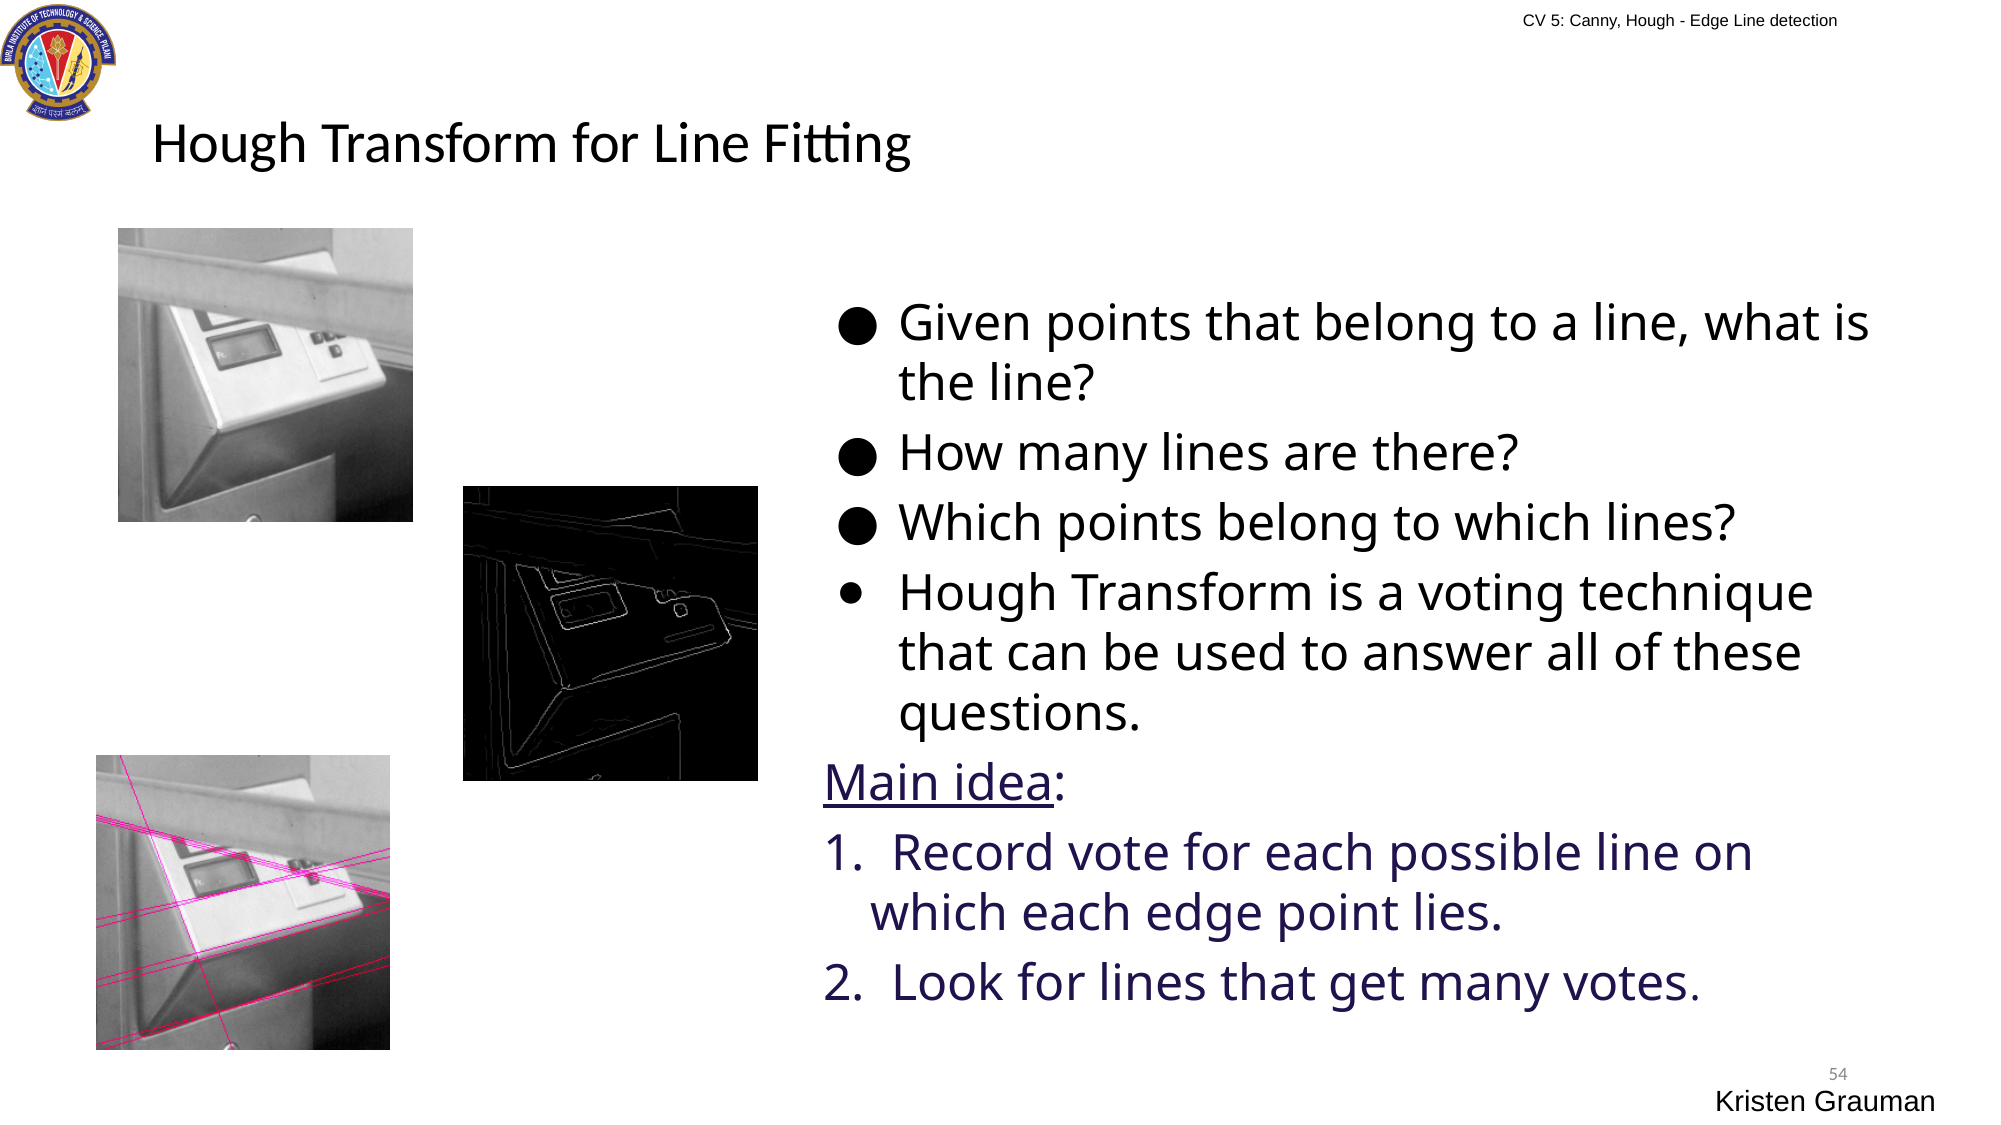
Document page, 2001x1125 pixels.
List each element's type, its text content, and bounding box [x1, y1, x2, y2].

text_box Kristen Grauman [1699, 1074, 2000, 1125]
text_box Given points that belong to a line, what is the line? How many lines are there? Which points belong to which lines? Hough Transform is a voting technique that can be used to answer all of these questions. Main idea: 1. Record vote for each possible line on which each edge point lies. 2. Look for lines that get many votes. [808, 275, 1914, 1026]
picture [95, 755, 390, 1050]
slide_number 54 [1412, 1042, 1863, 1103]
picture [0, 4, 116, 121]
picture [463, 486, 758, 781]
title Hough Transform for Line Fitting [137, 59, 1811, 229]
picture [118, 228, 413, 523]
